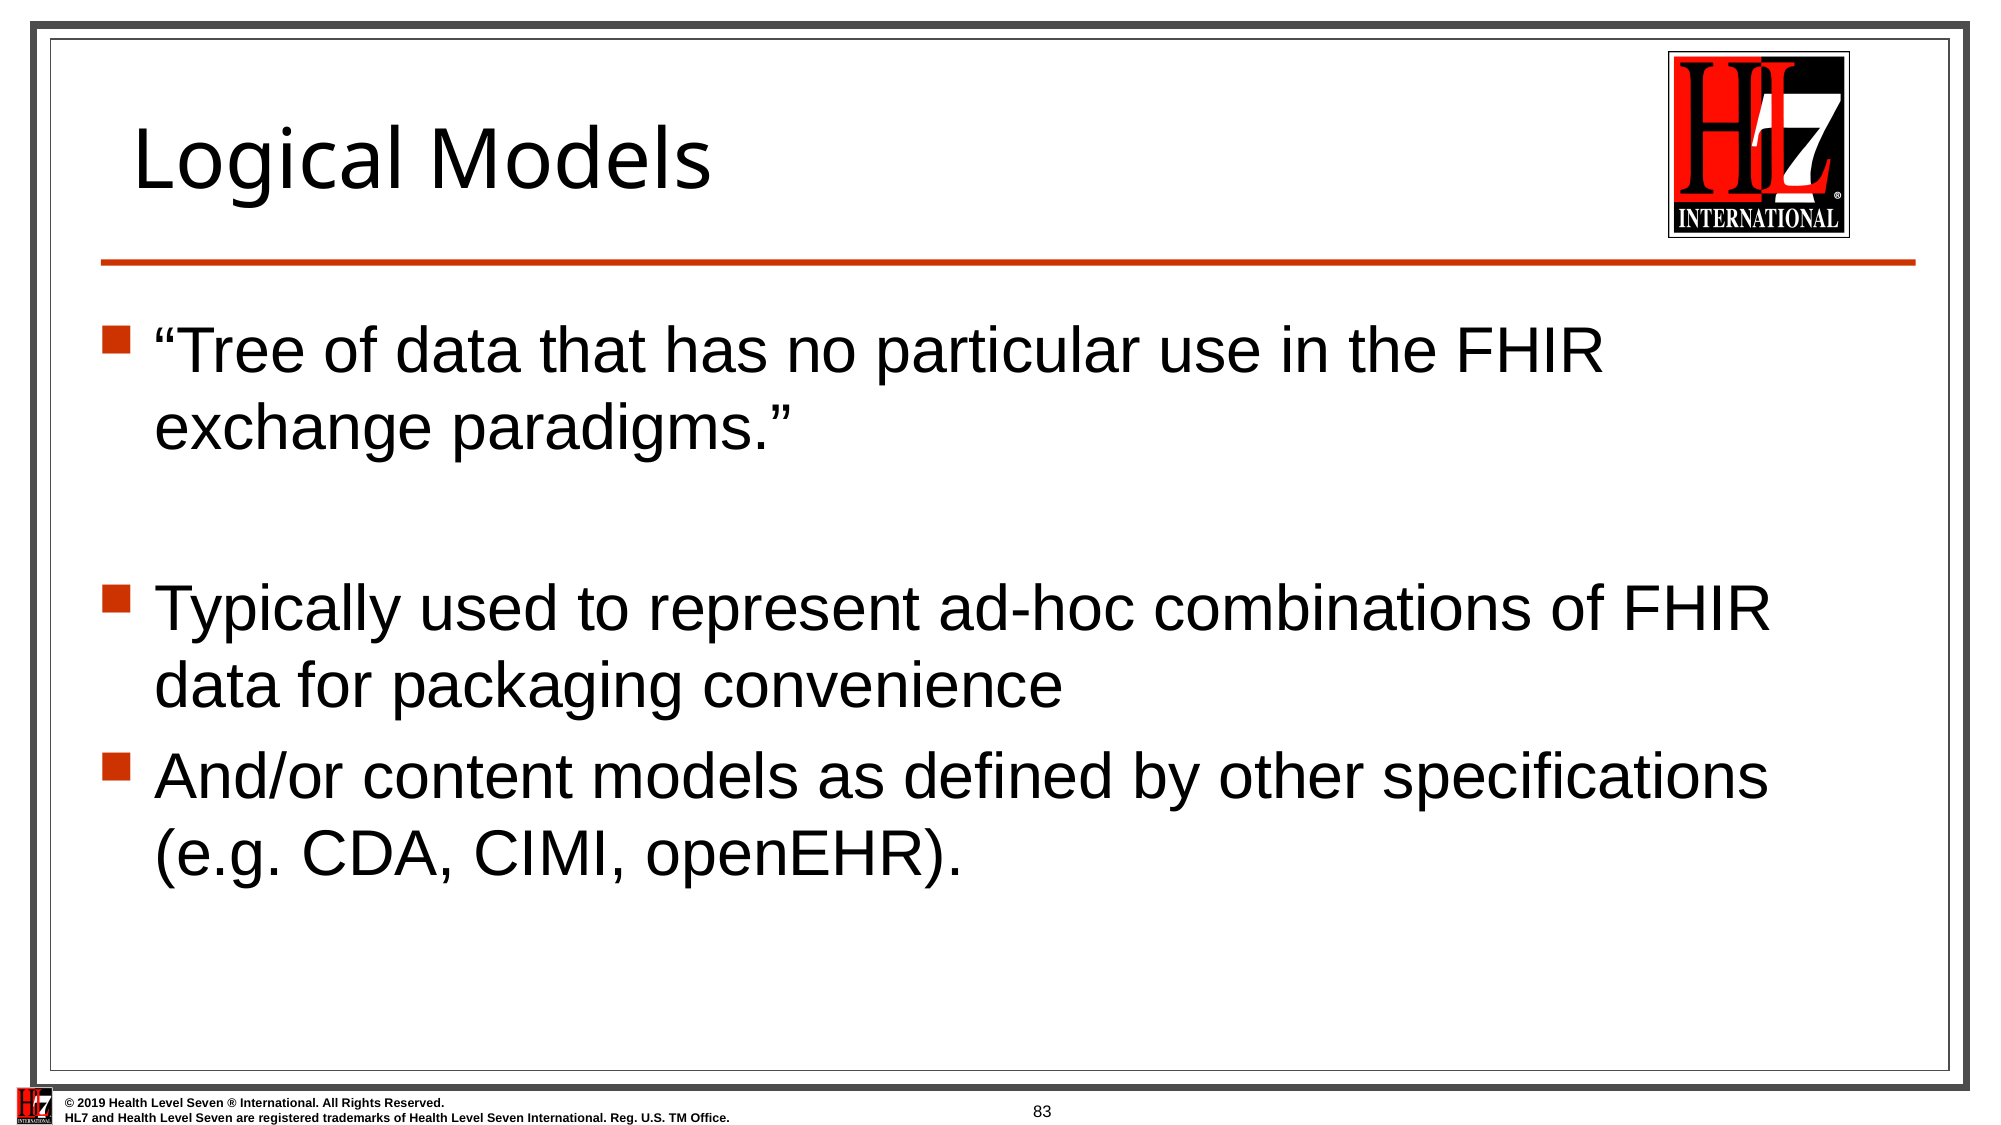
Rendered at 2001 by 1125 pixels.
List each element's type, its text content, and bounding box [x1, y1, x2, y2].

picture [16, 1087, 53, 1125]
title Logical Models [116, 77, 1901, 213]
slide_number 83 [949, 1071, 1067, 1125]
picture [1668, 51, 1850, 77]
picture [1668, 213, 1850, 238]
list “Tree of data that has no particular use in the FHIR exchange paradigms.” Typically used to represent ad-hoc combinations of FHIR data for packaging convenience And/or content models as defined by other specifications (e.g. CDA, CIMI, openEHR). [83, 299, 1917, 1026]
